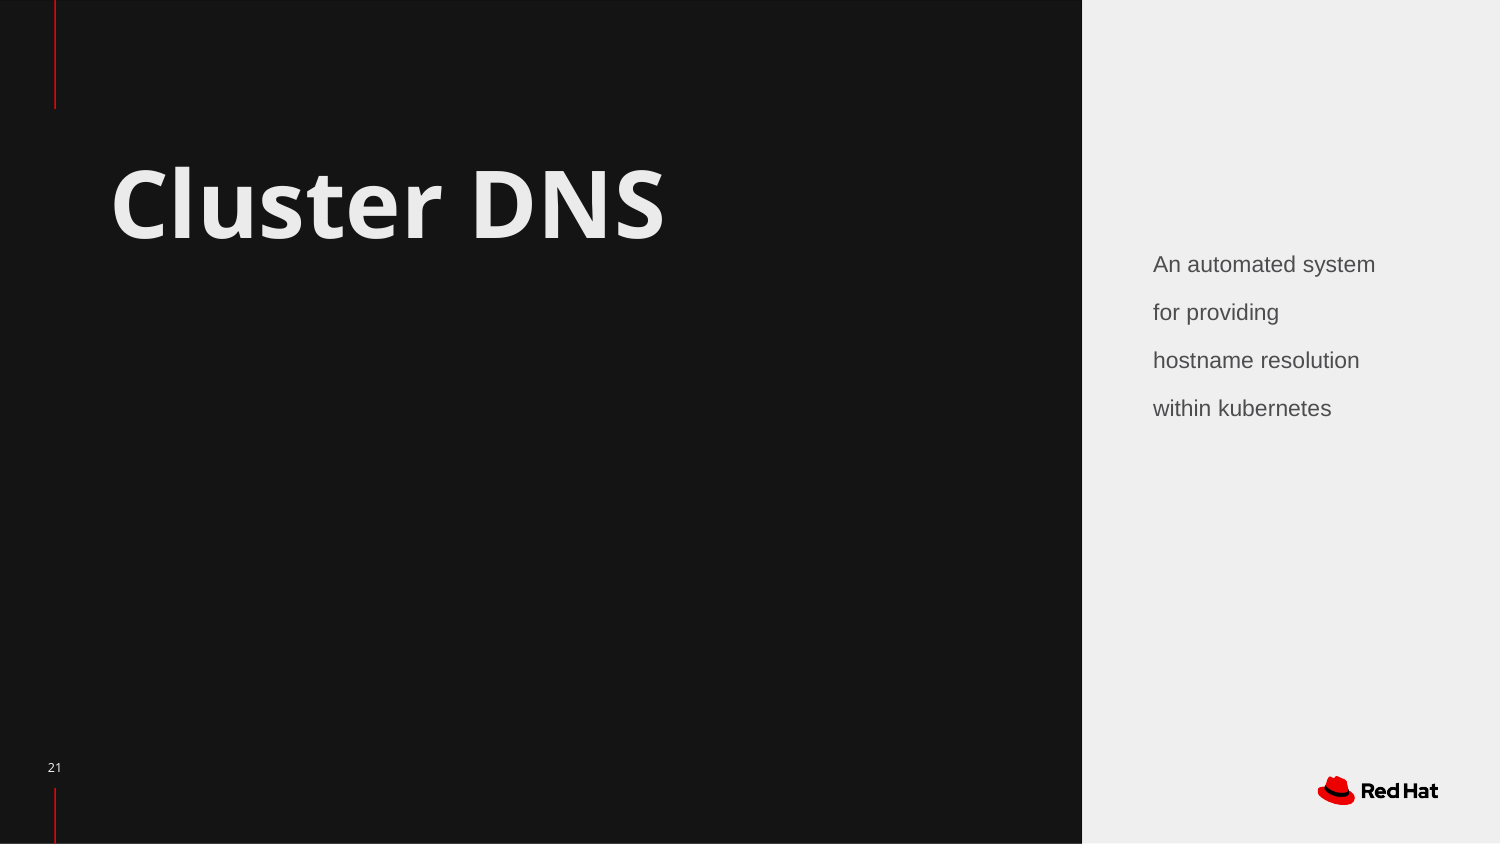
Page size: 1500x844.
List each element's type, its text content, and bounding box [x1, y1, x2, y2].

title Cluster DNS [55, 133, 895, 393]
slide_number ‹#› [10, 759, 101, 777]
picture [0, 0, 1500, 844]
subtitle An automated system for providing hostname resolution within kubernetes [1138, 214, 1400, 622]
